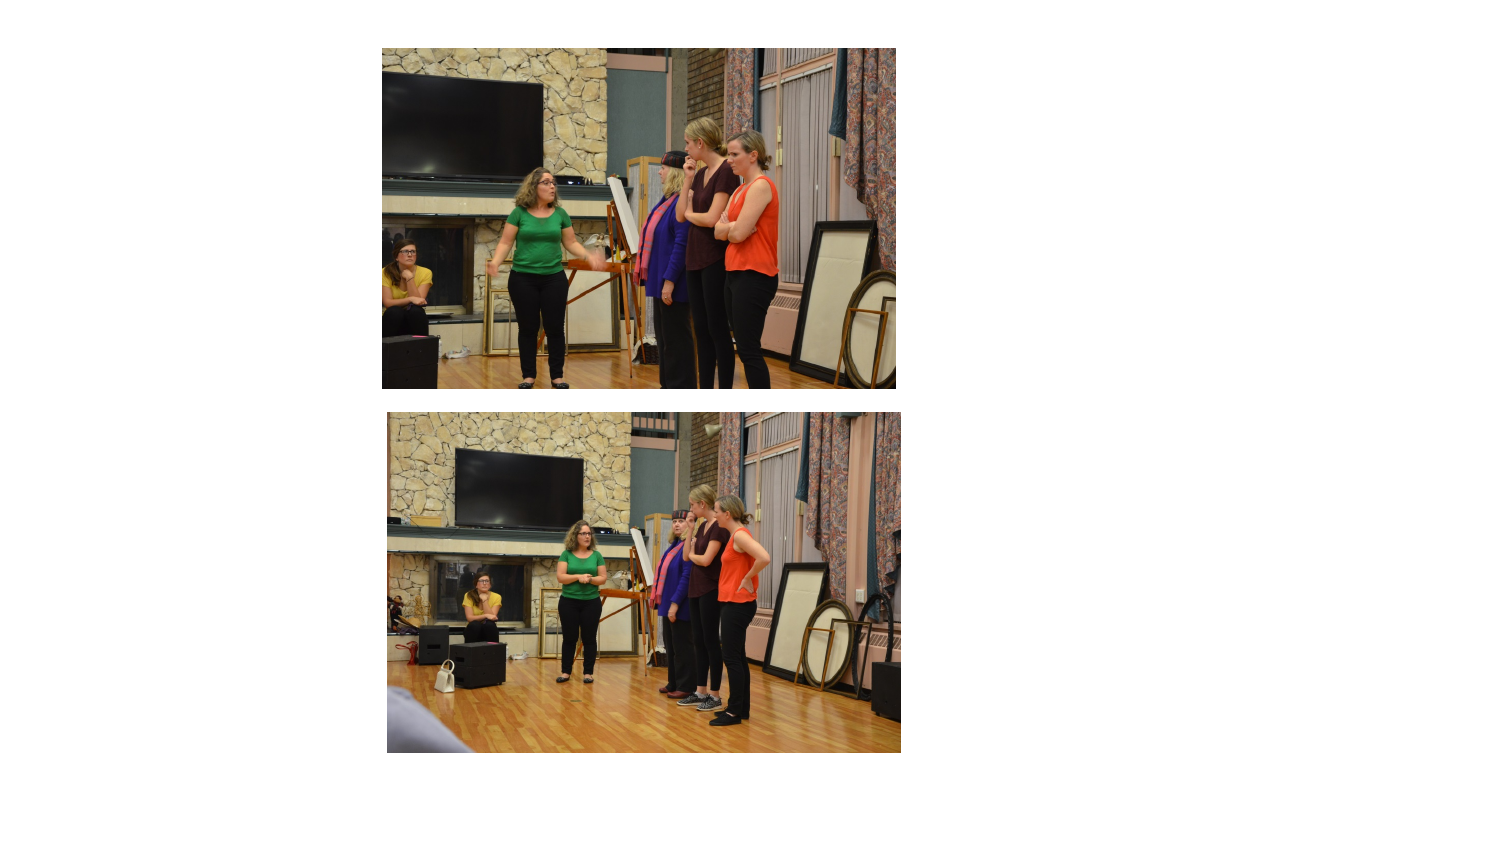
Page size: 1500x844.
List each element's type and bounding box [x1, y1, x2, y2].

picture [382, 48, 896, 389]
picture [387, 412, 901, 753]
